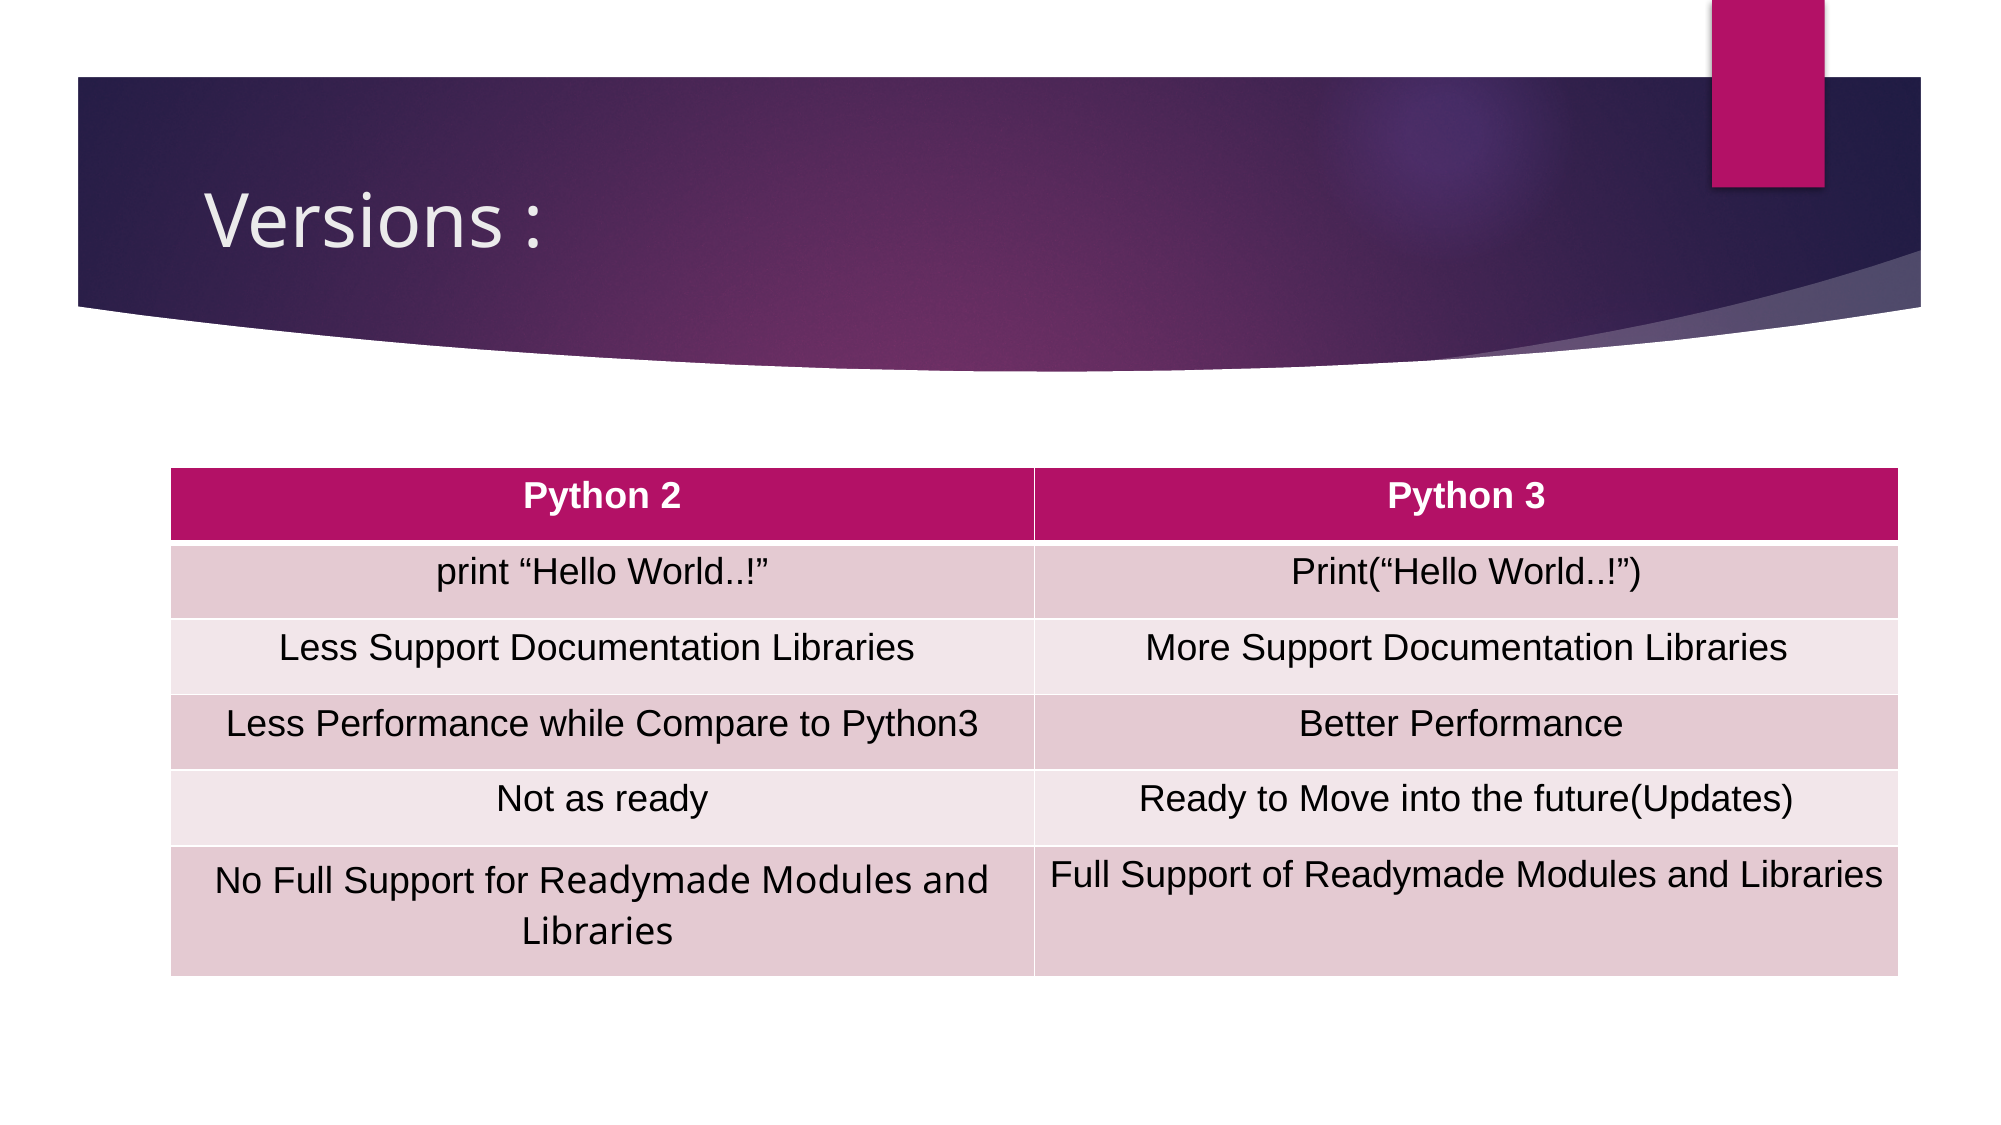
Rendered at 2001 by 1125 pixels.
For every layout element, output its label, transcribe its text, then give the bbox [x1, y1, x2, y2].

table_cell Less Performance while Compare to Python3 [171, 695, 1034, 769]
table_cell No Full Support for Readymade Modules and Libraries [171, 847, 1034, 976]
table_cell Print(“Hello World..!”) [1035, 546, 1898, 618]
table_header Python 2 [171, 468, 1034, 540]
table_cell print “Hello World..!” [171, 546, 1034, 618]
picture [79, 78, 1920, 371]
table_cell Less Support Documentation Libraries [171, 620, 1034, 694]
table_cell Full Support of Readymade Modules and Libraries [1035, 847, 1898, 976]
table_cell More Support Documentation Libraries [1035, 620, 1898, 694]
table_header Python 3 [1035, 468, 1898, 540]
table_cell Not as ready [171, 771, 1034, 845]
title Versions : [189, 159, 1627, 276]
table_cell Better Performance [1035, 695, 1898, 769]
table_cell Ready to Move into the future(Updates) [1035, 771, 1898, 845]
